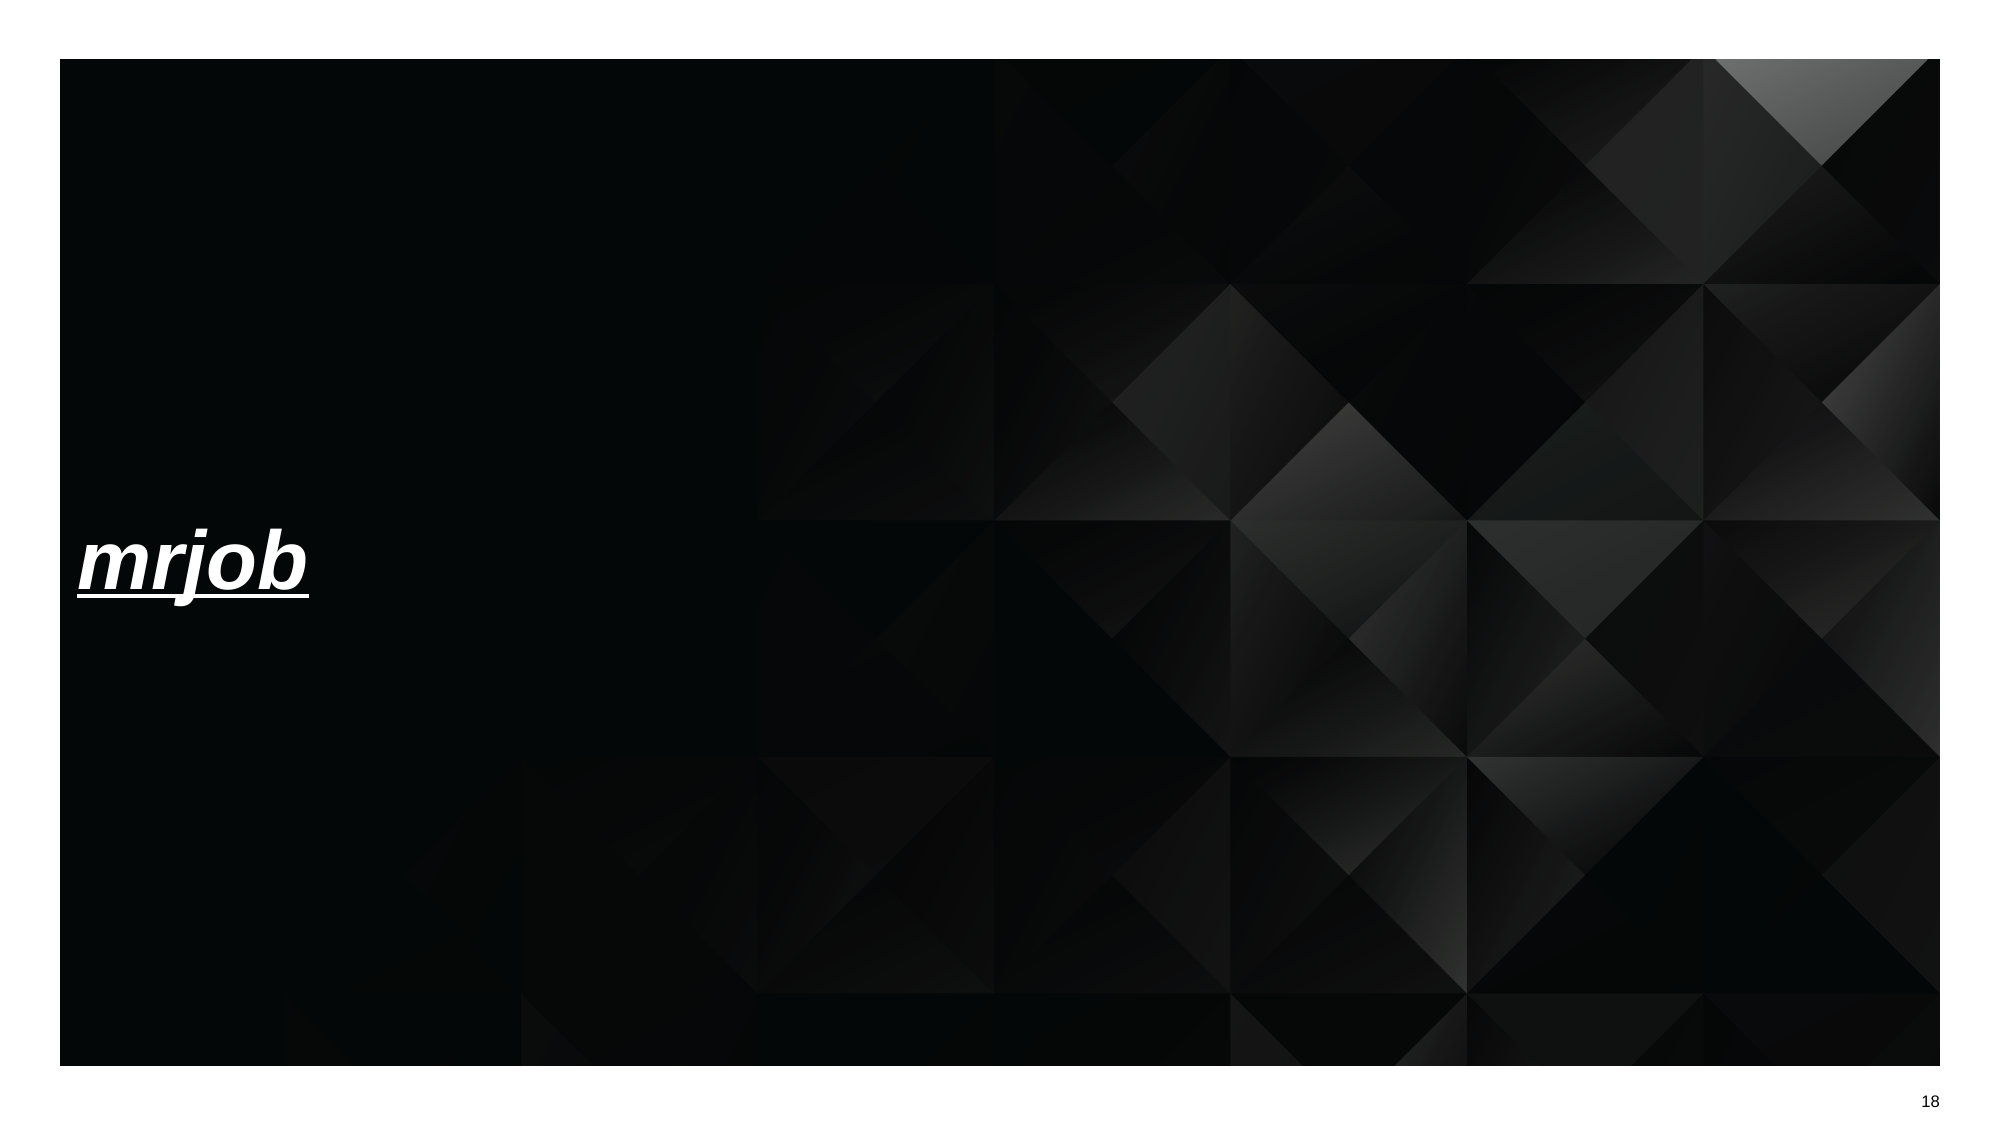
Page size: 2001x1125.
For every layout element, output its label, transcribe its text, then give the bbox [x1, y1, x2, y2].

title mrjob [62, 59, 1938, 1066]
slide_number 18 [1800, 1076, 2000, 1125]
